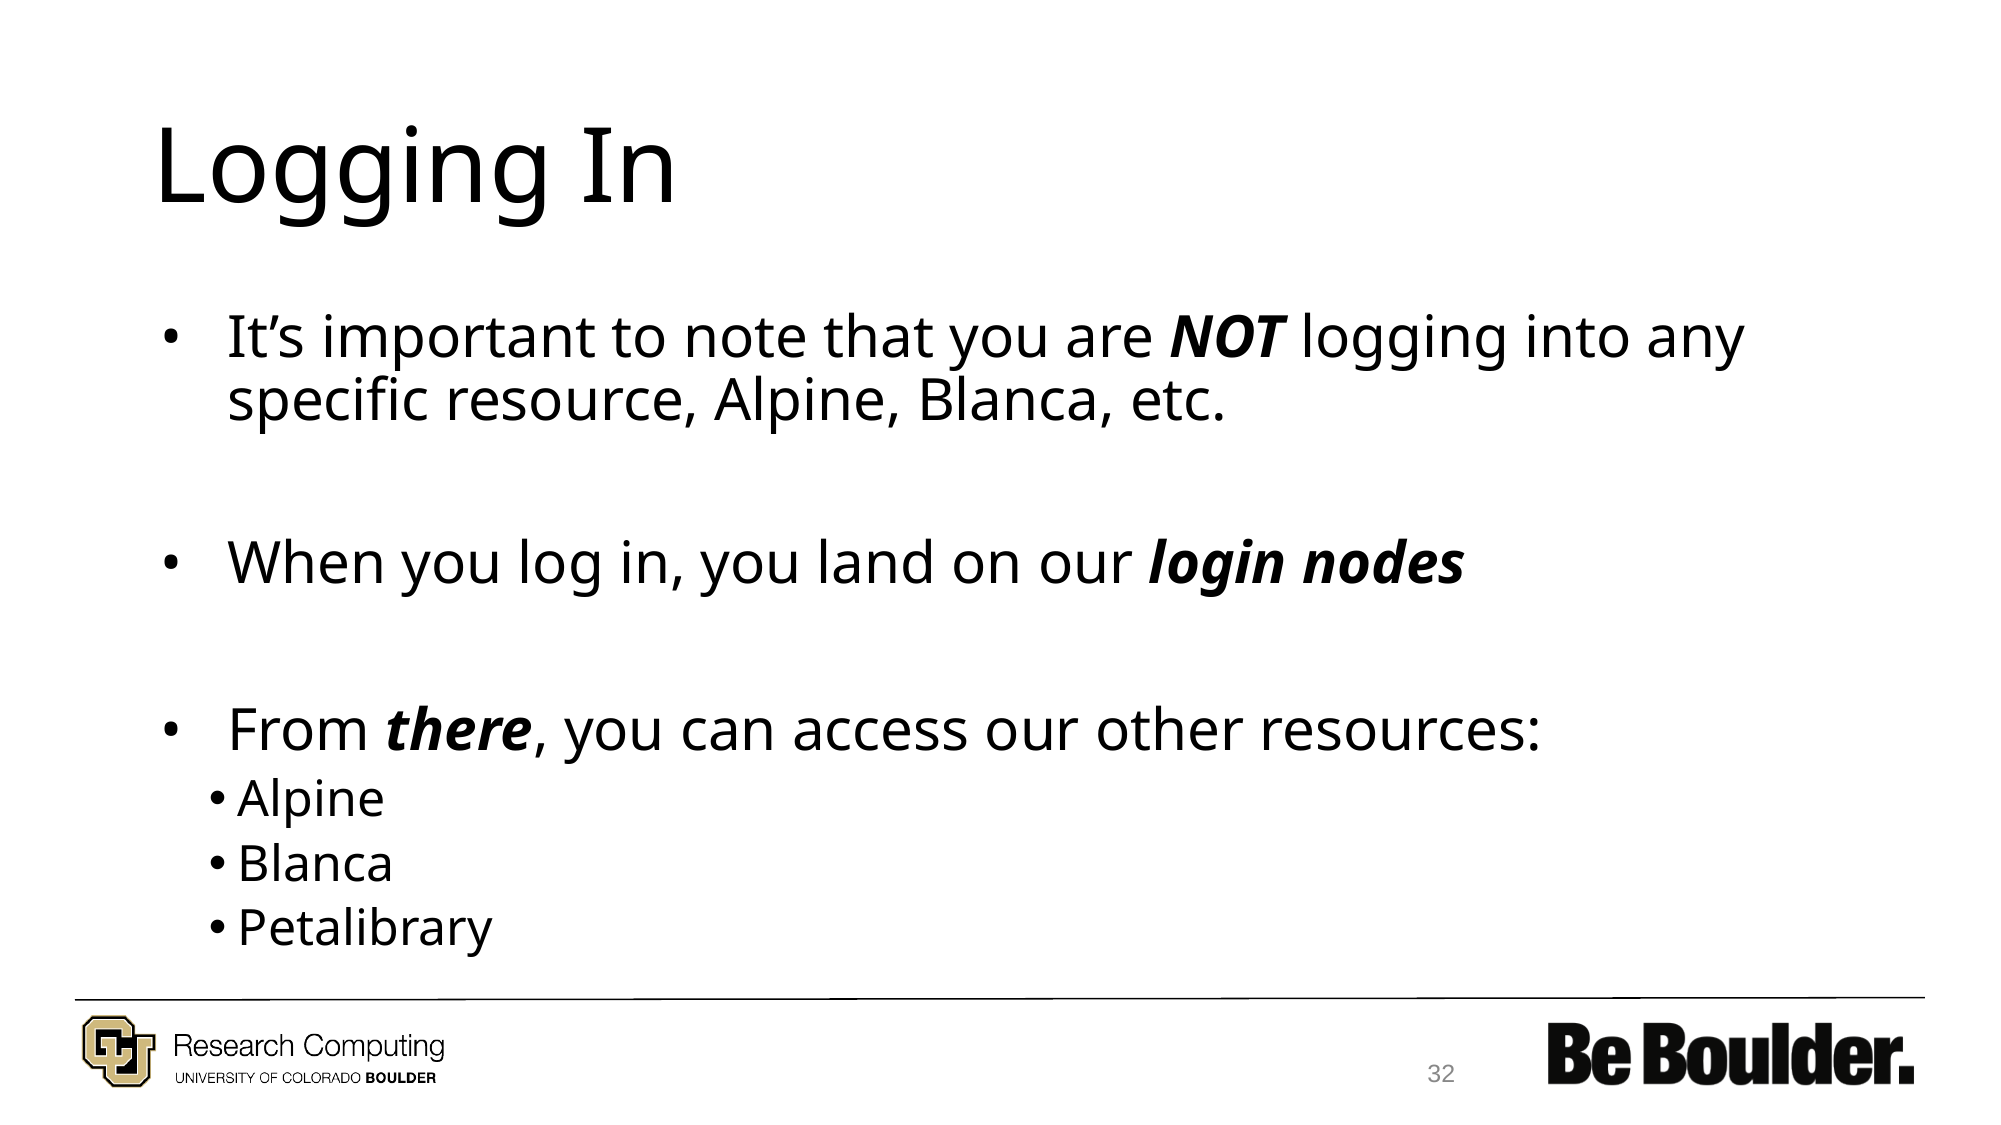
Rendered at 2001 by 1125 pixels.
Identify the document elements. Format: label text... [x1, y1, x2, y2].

slide_number 32 [1412, 1042, 1525, 1103]
picture [1524, 1015, 1938, 1088]
list It’s important to note that you are NOT logging into any specific resource, Alpine, Blanca, etc. When you log in, you land on our login nodes From there, you can access our other resources: Alpine Blanca Petalibrary [137, 299, 1863, 983]
picture [81, 1015, 444, 1088]
title Logging In [137, 59, 1863, 278]
